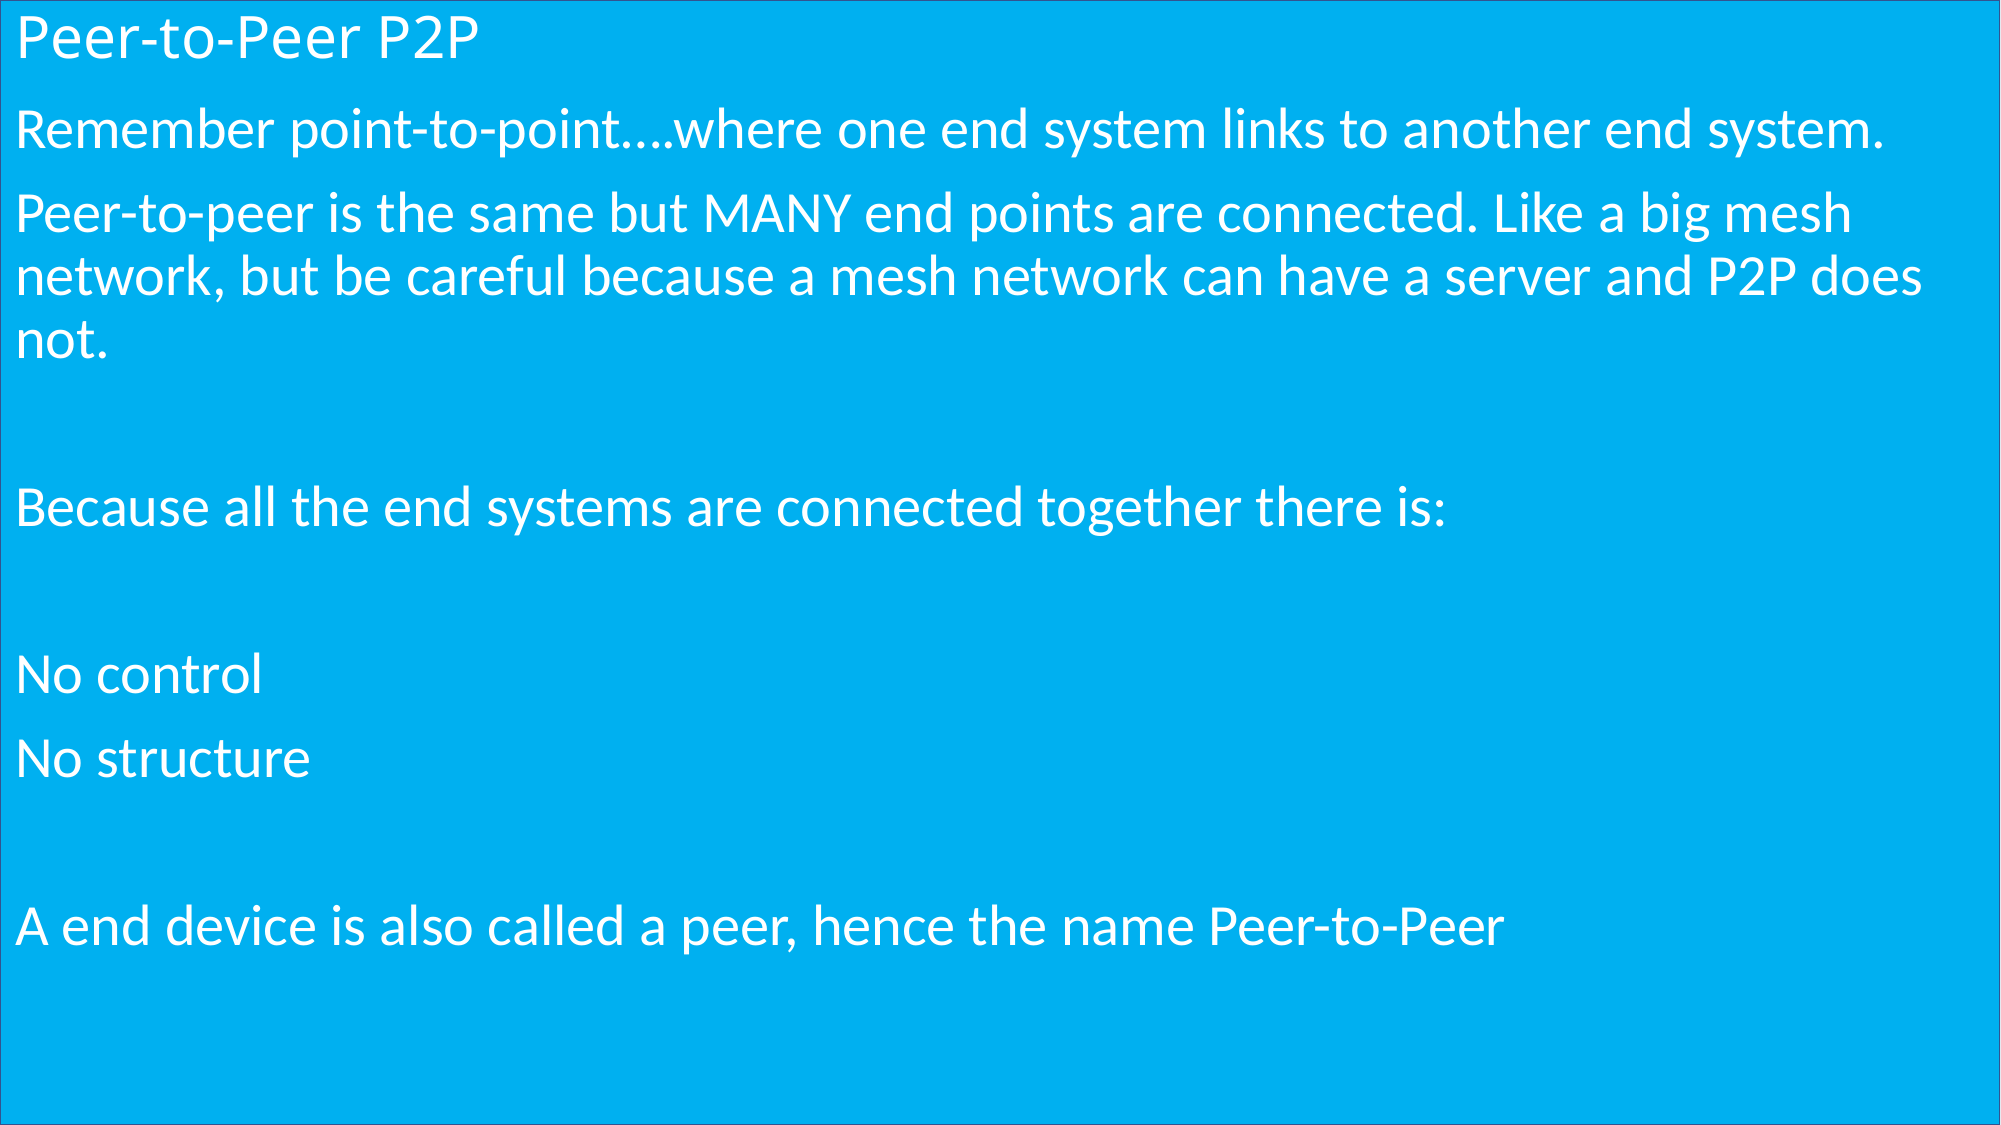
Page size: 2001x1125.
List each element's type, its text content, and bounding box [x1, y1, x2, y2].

title Peer-to-Peer P2P [0, 0, 2000, 80]
list Remember point-to-point….where one end system links to another end system. Peer-to-peer is the same but MANY end points are connected. Like a big mesh network, but be careful because a mesh network can have a server and P2P does not. Because all the end systems are connected together there is: No control No structure A end device is also called a peer, hence the name Peer-to-Peer [0, 91, 2000, 1125]
